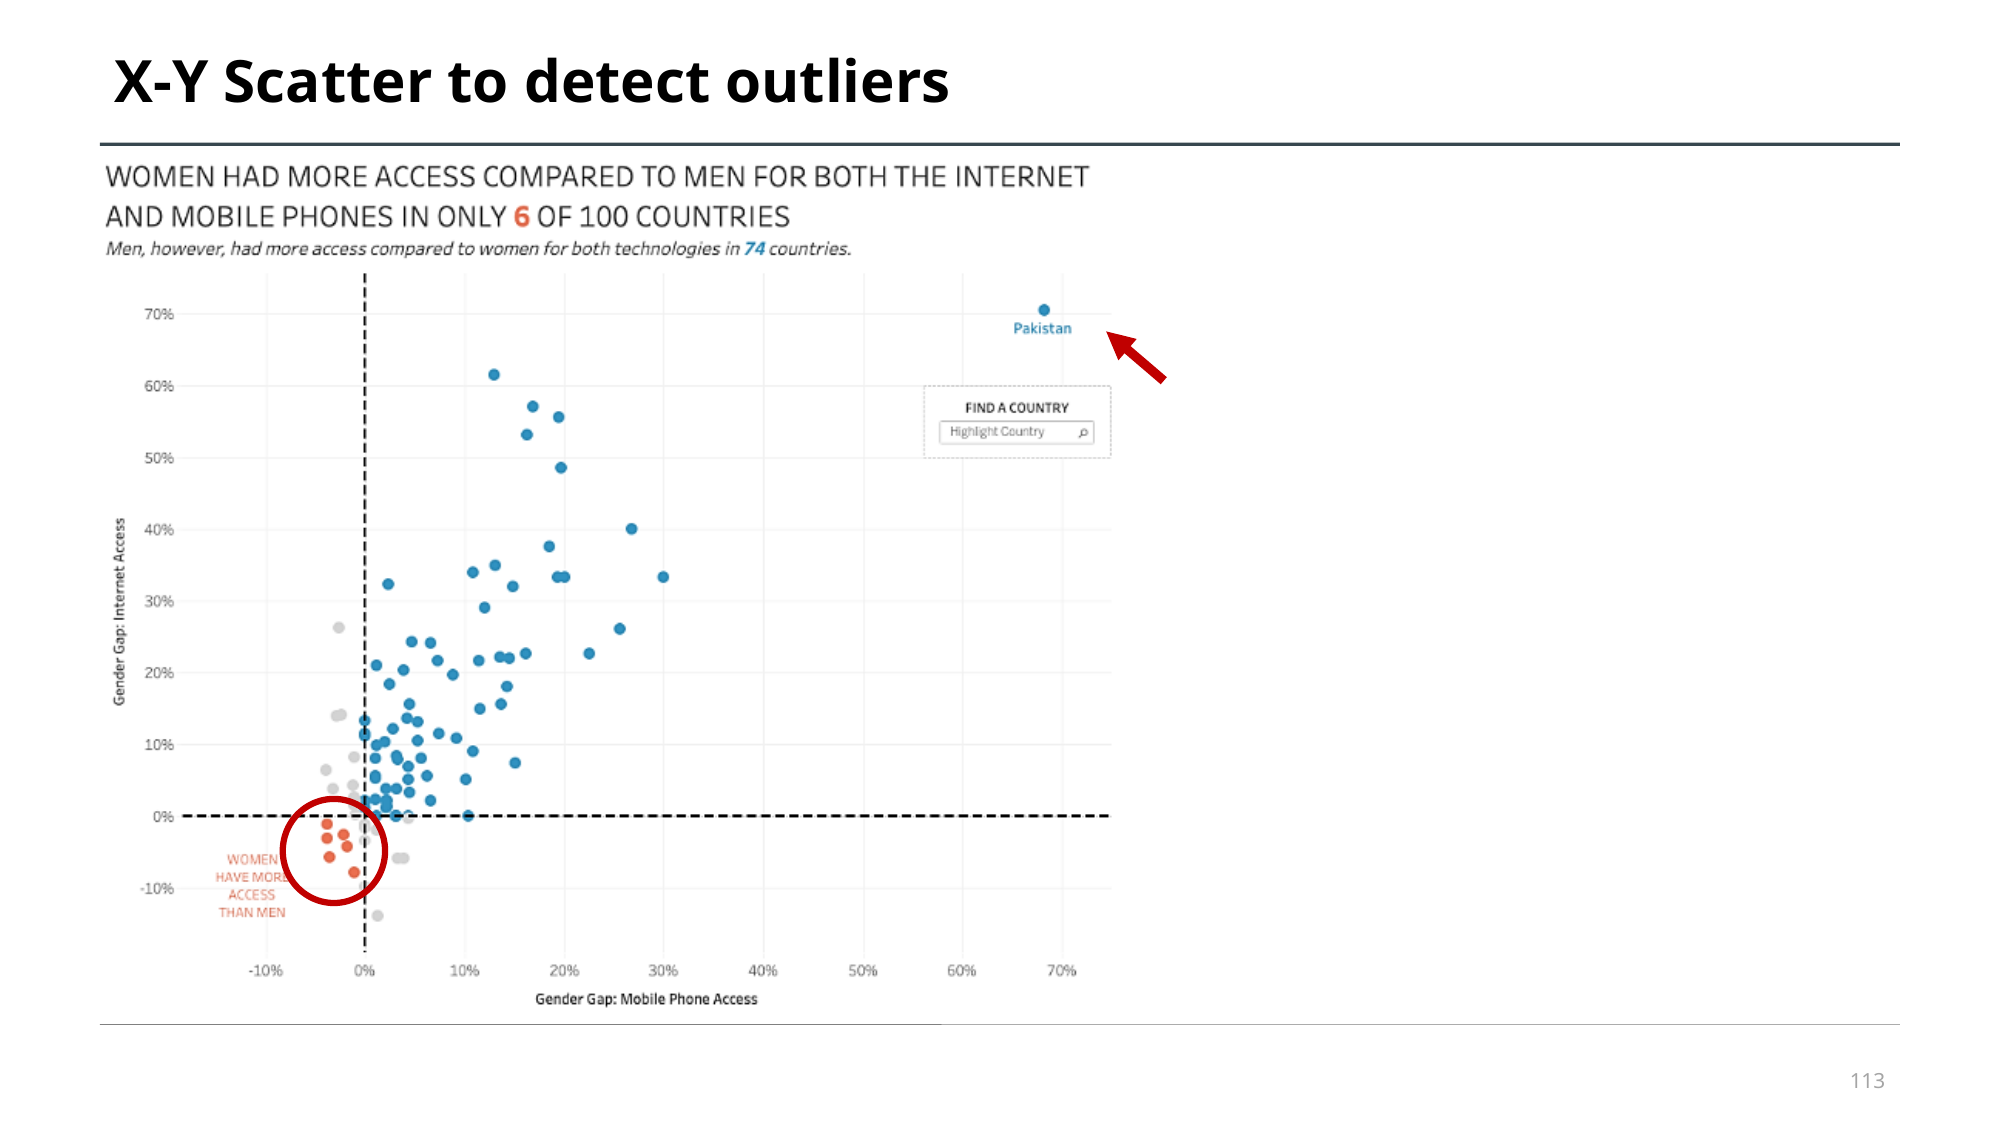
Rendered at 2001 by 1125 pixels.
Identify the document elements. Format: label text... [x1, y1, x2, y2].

picture [99, 155, 1135, 1016]
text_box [1106, 331, 1164, 381]
title X-Y Scatter to detect outliers [99, 33, 1900, 135]
slide_number 113 [1450, 1061, 1900, 1103]
